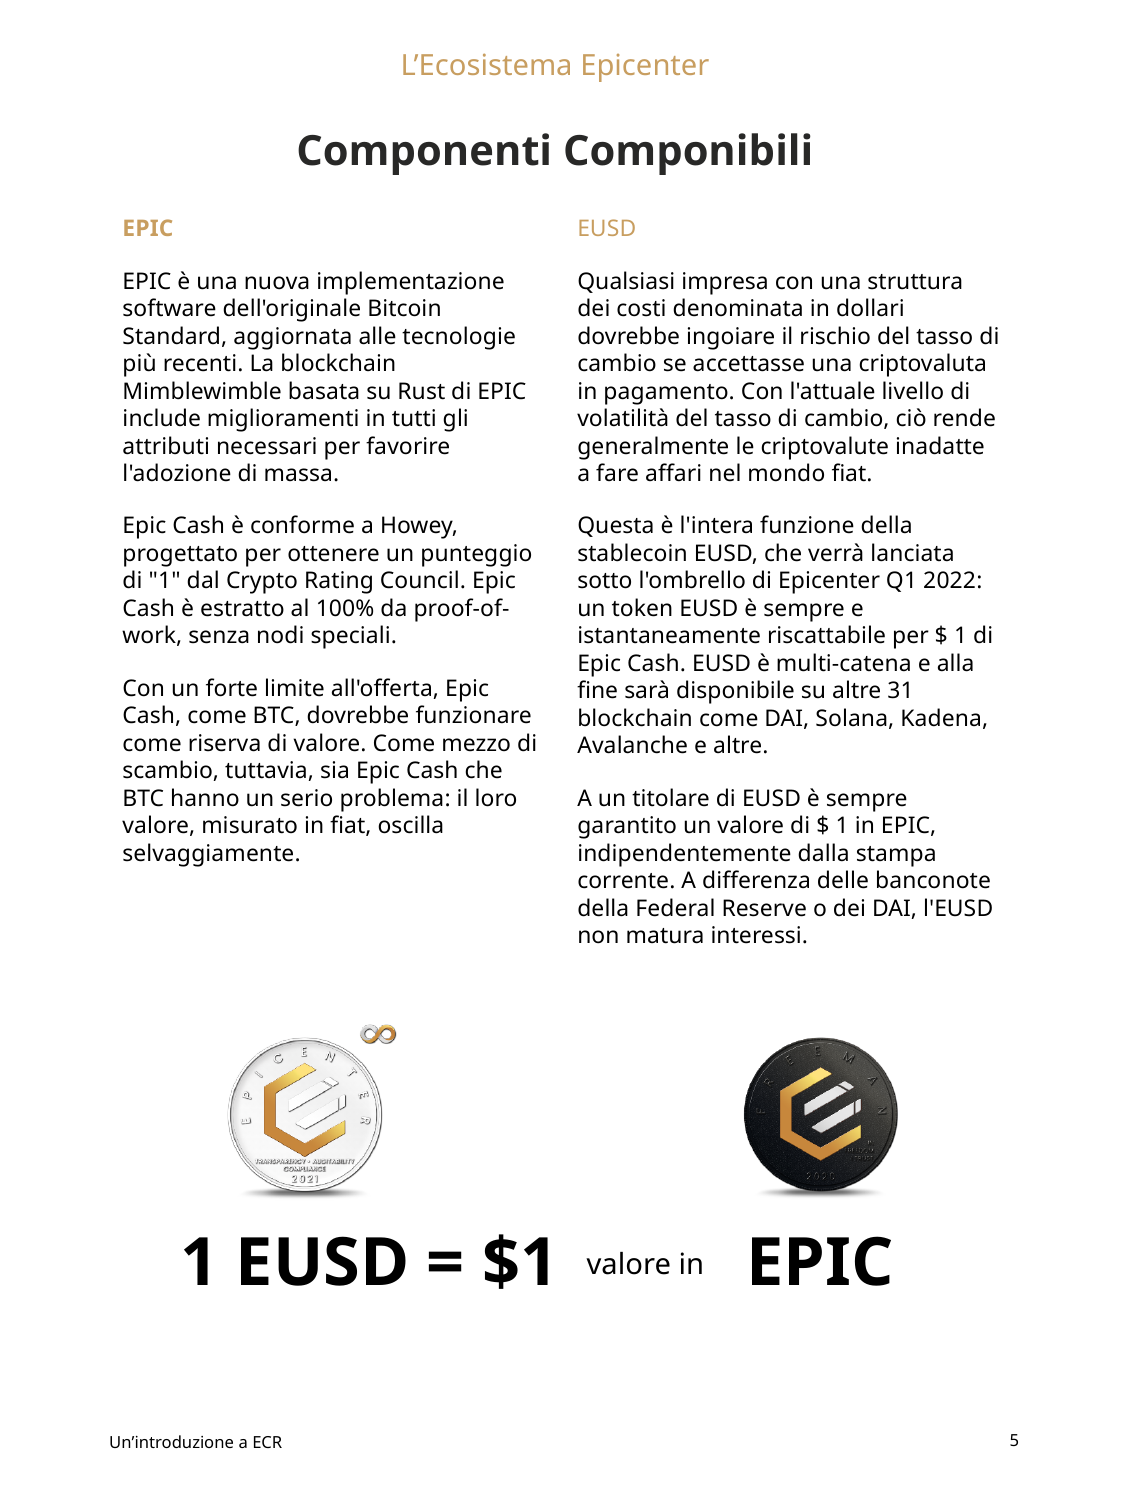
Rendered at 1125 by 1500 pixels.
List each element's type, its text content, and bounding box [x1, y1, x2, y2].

text_box EPIC EPIC è una nuova implementazione software dell'originale Bitcoin Standard, aggiornata alle tecnologie più recenti. La blockchain Mimblewimble basata su Rust di EPIC include miglioramenti in tutti gli attributi necessari per favorire l'adozione di massa. Epic Cash è conforme a Howey, progettato per ottenere un punteggio di "1" dal Crypto Rating Council. Epic Cash è estratto al 100% da proof-of-work, senza nodi speciali. Con un forte limite all'offerta, Epic Cash, come BTC, dovrebbe funzionare come riserva di valore. Come mezzo di scambio, tuttavia, sia Epic Cash che BTC hanno un serio problema: il loro valore, misurato in fiat, oscilla selvaggiamente. EUSD Qualsiasi impresa con una struttura dei costi denominata in dollari dovrebbe ingoiare il rischio del tasso di cambio se accettasse una criptovaluta in pagamento. Con l'attuale livello di volatilità del tasso di cambio, ciò rende generalmente le criptovalute inadatte a fare affari nel mondo fiat. Questa è l'intera funzione della stablecoin EUSD, che verrà lanciata sotto l'ombrello di Epicenter Q1 2022: un token EUSD è sempre e istantaneamente riscattabile per $ 1 di Epic Cash. EUSD è multi-catena e alla fine sarà disponibile su altre 31 blockchain come DAI, Solana, Kadena, Avalanche e altre. A un titolare di EUSD è sempre garantito un valore di $ 1 in EPIC, indipendentemente dalla stampa corrente. A differenza delle banconote della Federal Reserve o dei DAI, l'EUSD non matura interessi. [107, 206, 1018, 928]
text_box 1 EUSD = $1 [165, 1211, 592, 1306]
picture [197, 1004, 412, 1219]
text_box L’Ecosistema Epicenter [379, 39, 746, 98]
picture [713, 1010, 928, 1225]
text_box EPIC [731, 1225, 910, 1306]
text_box valore in [592, 1237, 731, 1288]
slide_number 5 [780, 1401, 1034, 1482]
footer Un’introduzione a ECR [94, 1401, 474, 1482]
text_box Componenti Componibili [107, 121, 1018, 206]
